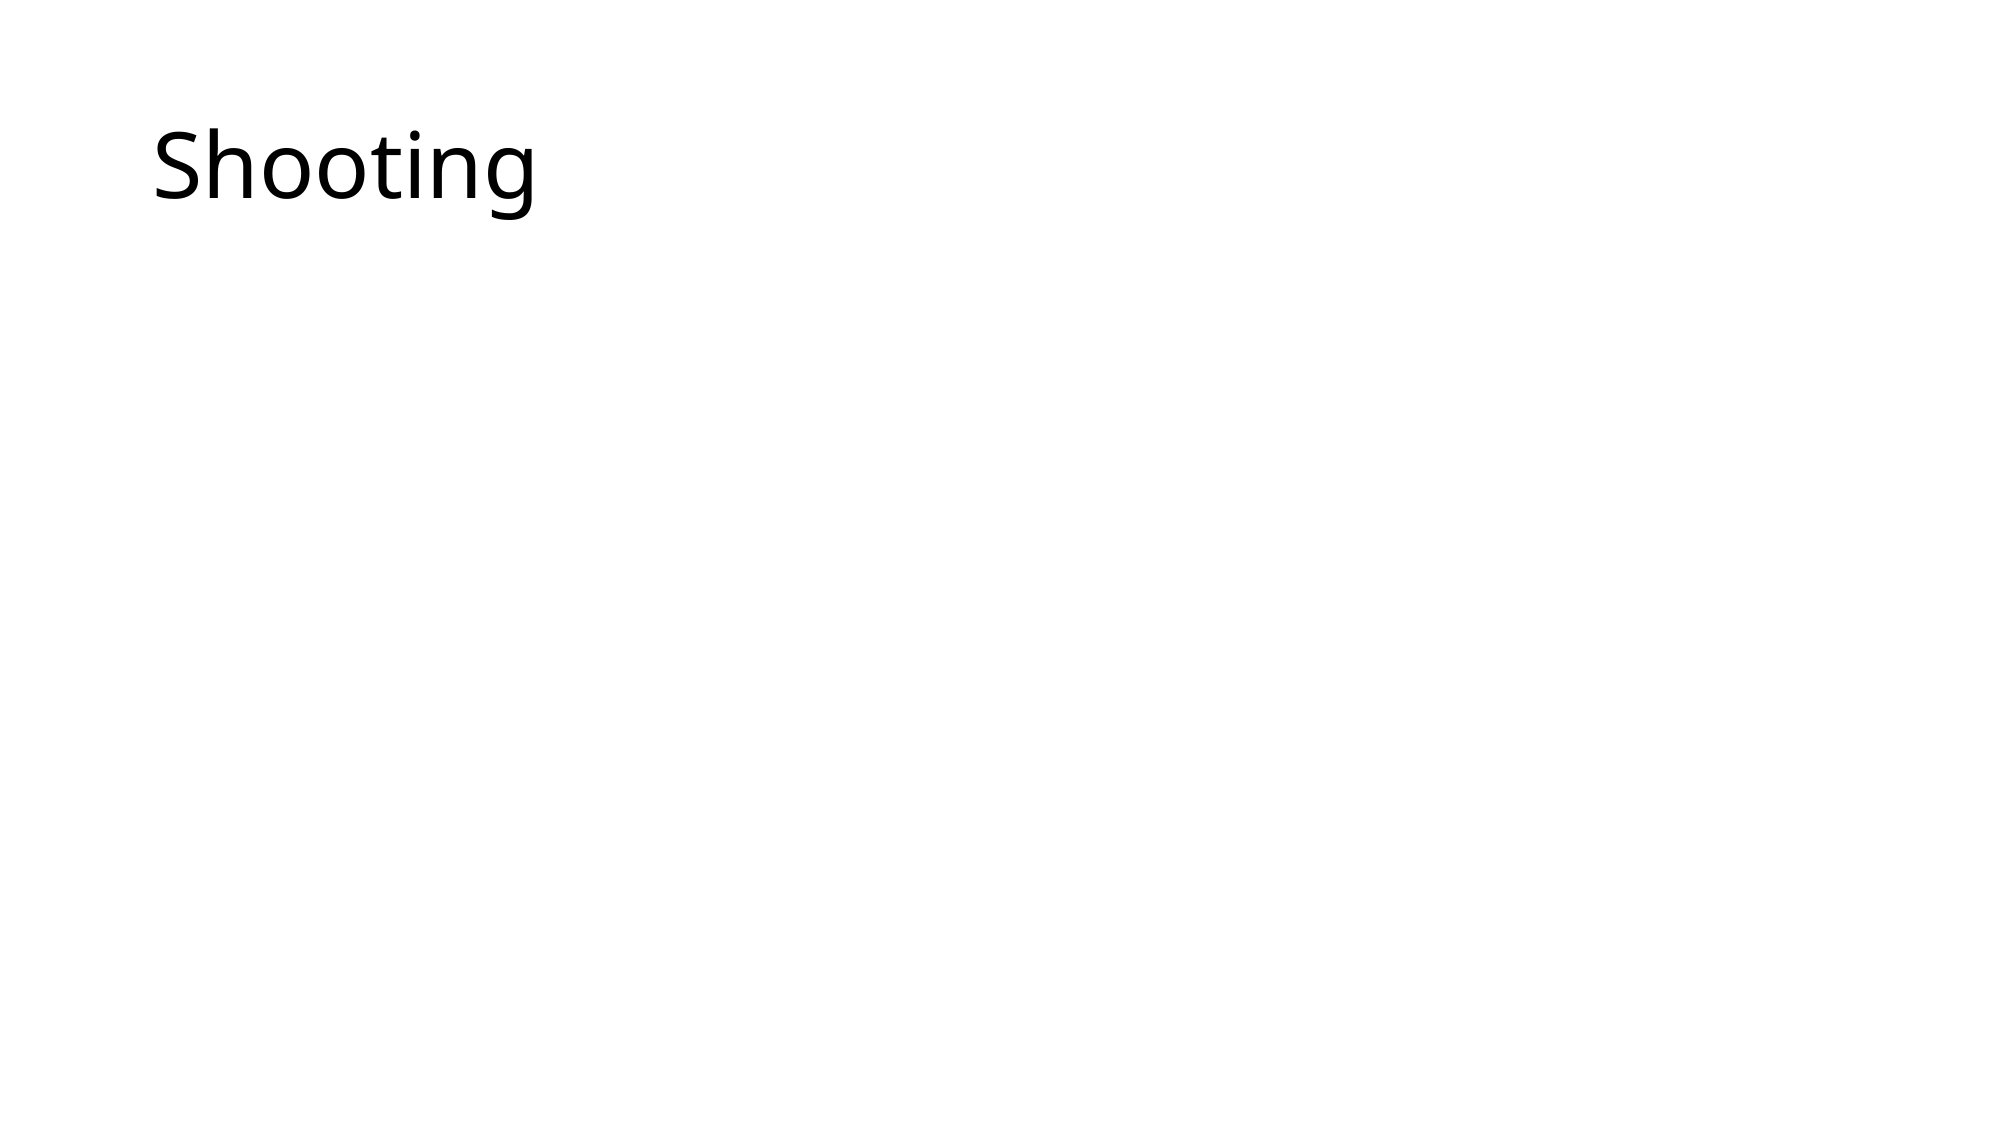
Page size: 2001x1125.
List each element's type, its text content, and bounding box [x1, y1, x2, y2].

title Shooting [137, 59, 1863, 278]
